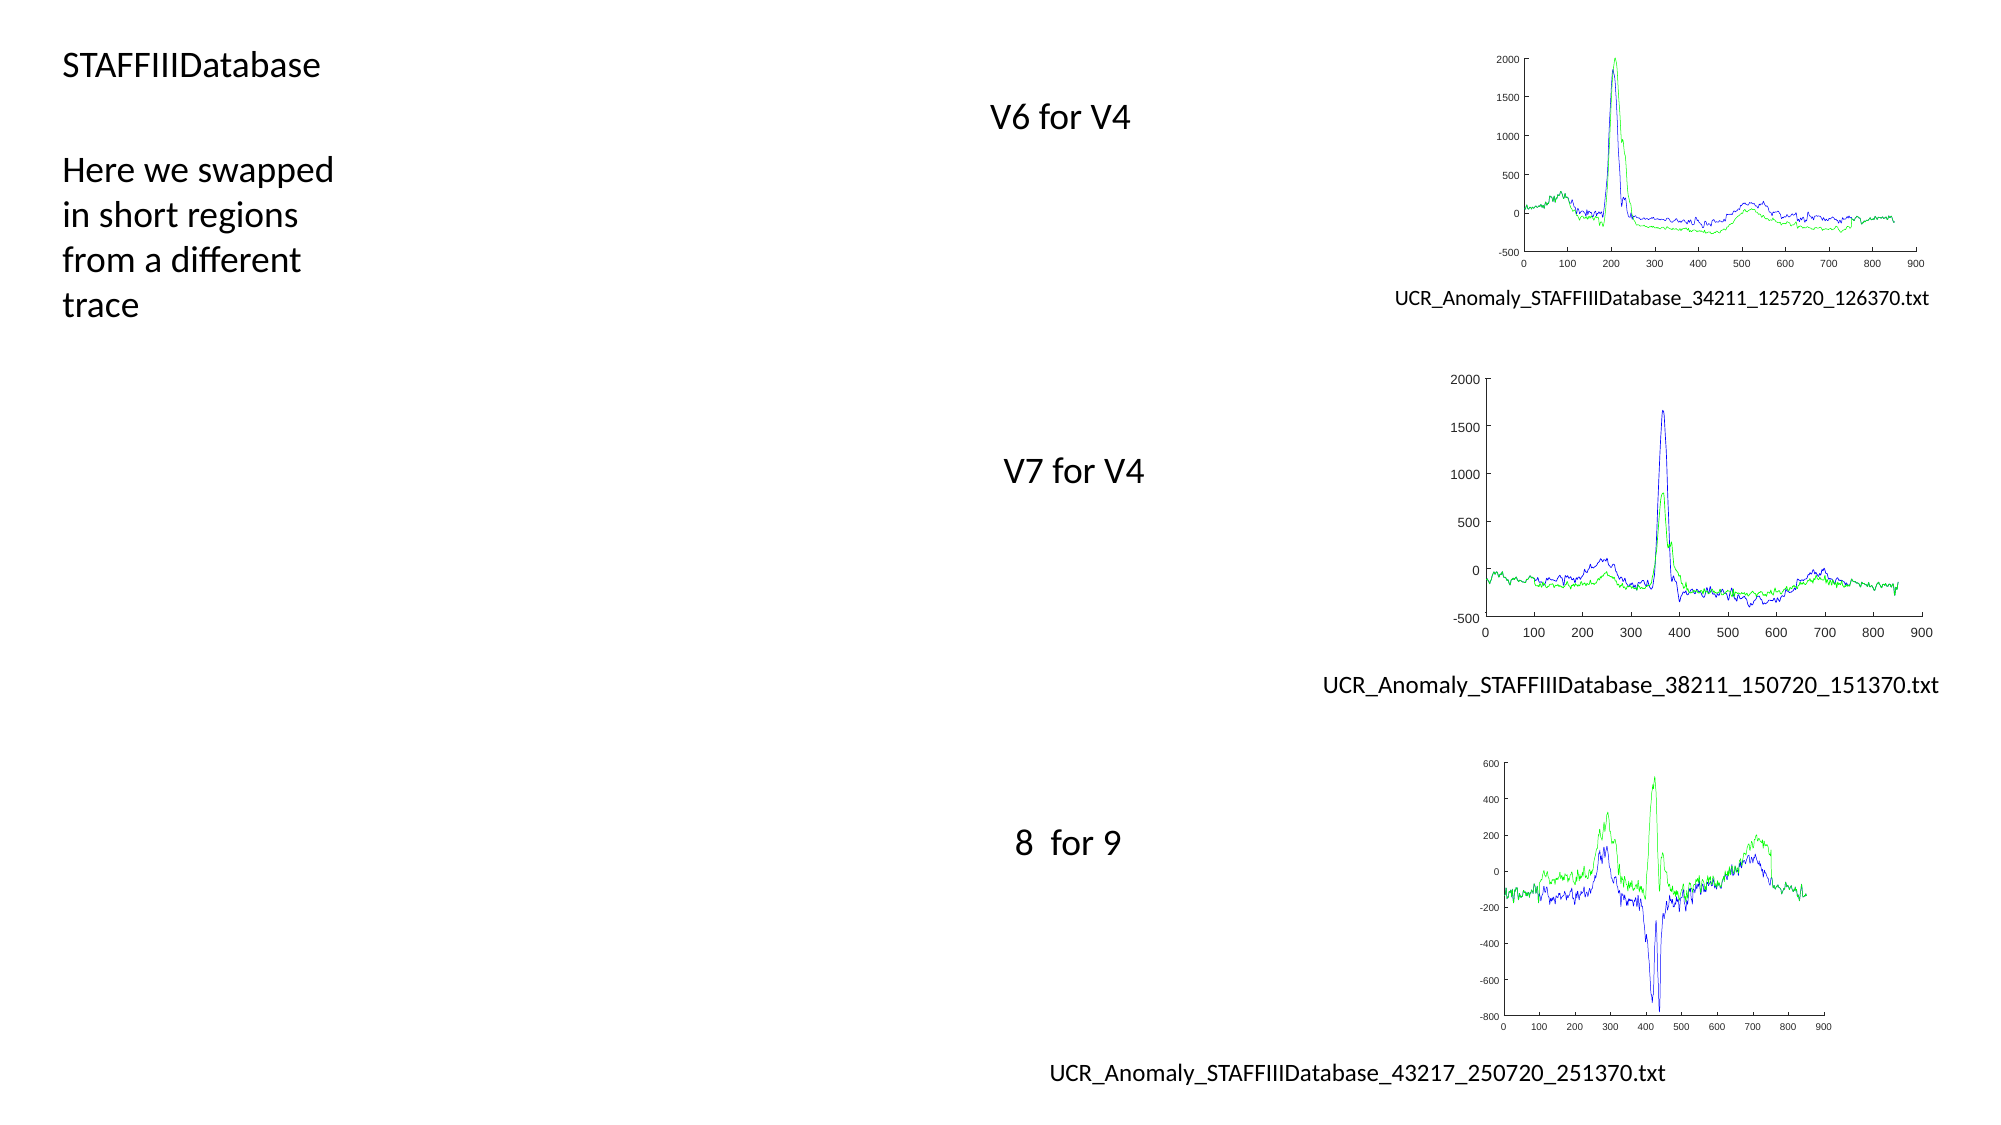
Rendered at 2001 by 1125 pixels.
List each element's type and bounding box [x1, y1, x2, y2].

picture [1450, 739, 1863, 1049]
text_box [47, 32, 1204, 145]
picture [1458, 40, 1964, 277]
text_box [1380, 276, 1976, 318]
text_box [999, 810, 1228, 871]
picture [1412, 355, 1976, 648]
text_box [1308, 661, 1976, 707]
text_box [988, 438, 1217, 499]
text_box [47, 137, 369, 333]
text_box [1034, 1048, 2000, 1094]
